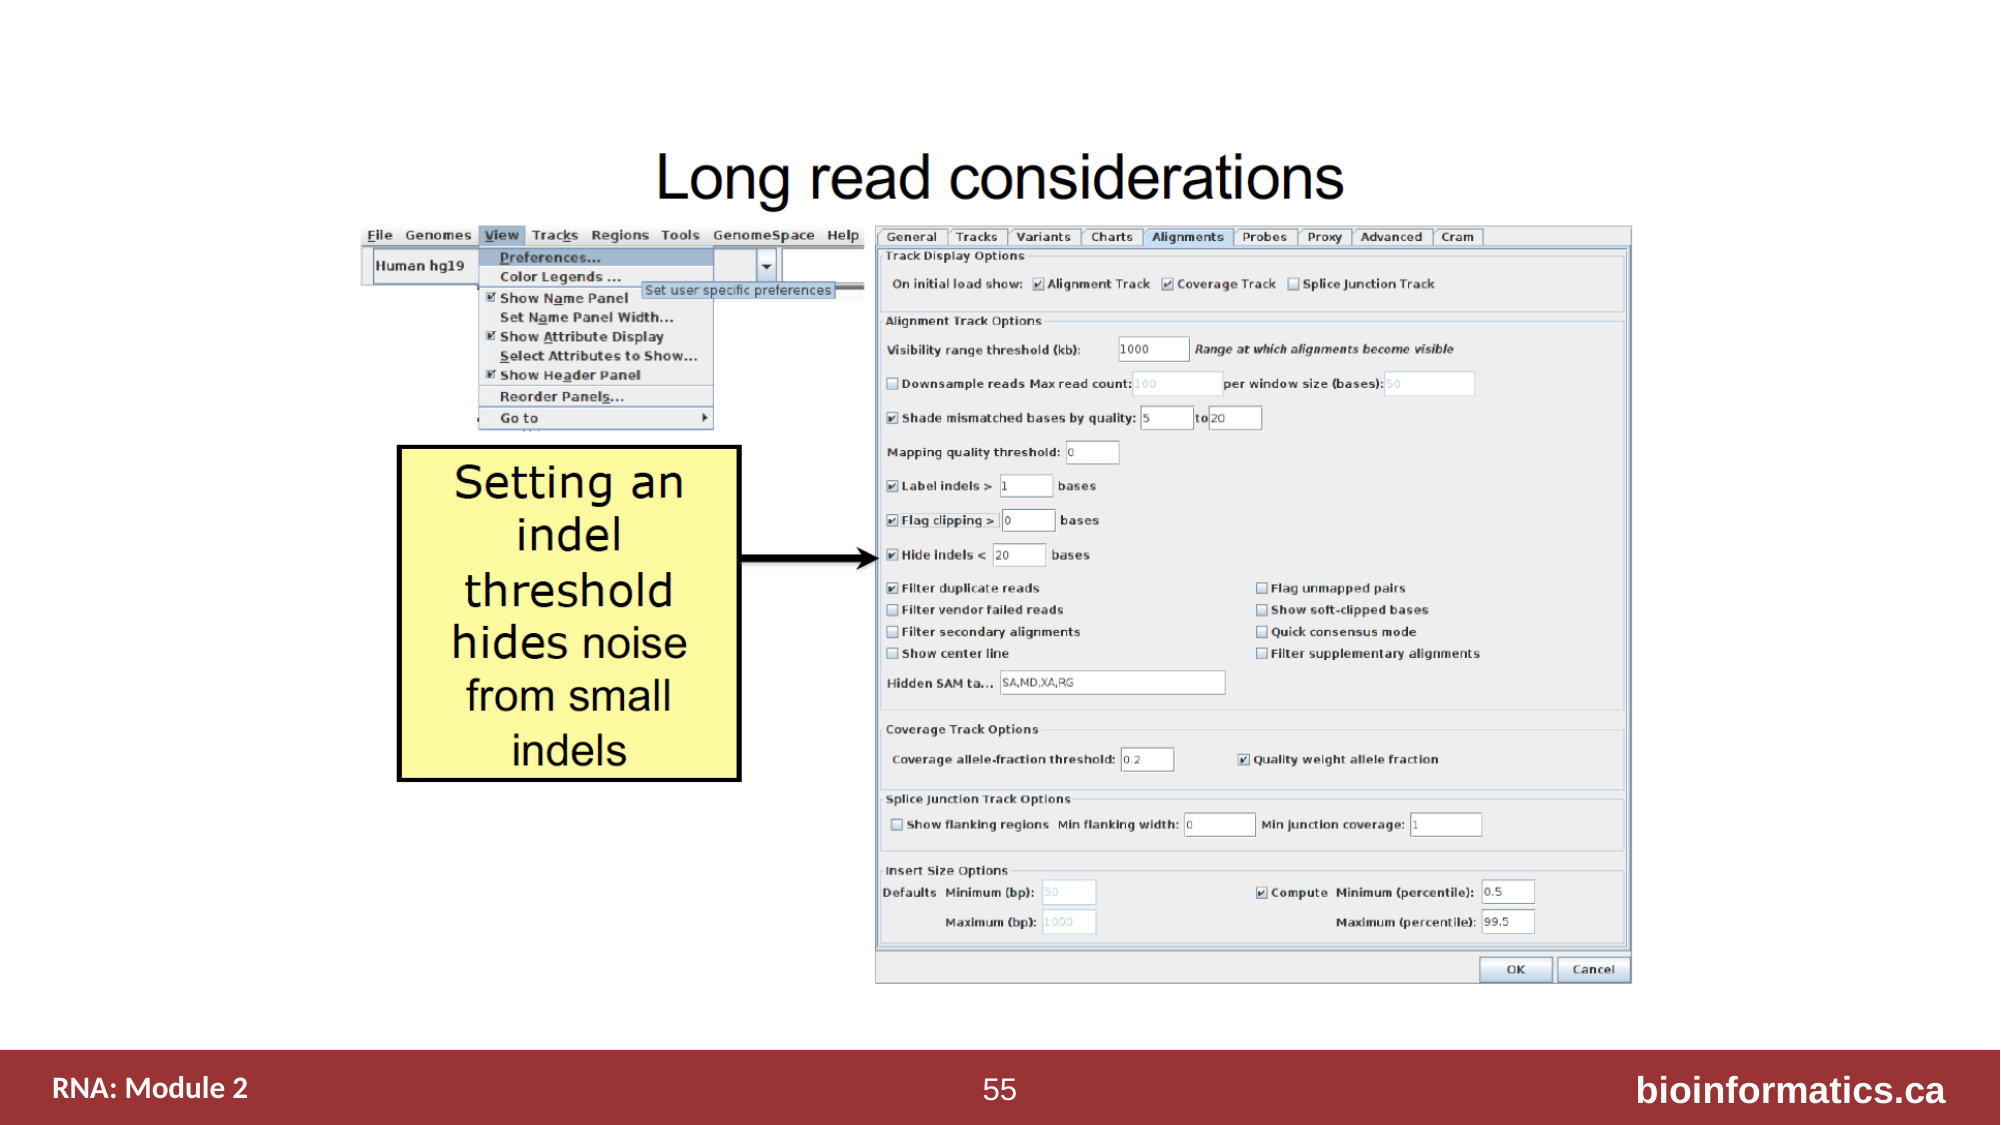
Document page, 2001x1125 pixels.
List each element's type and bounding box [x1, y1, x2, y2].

list [342, 89, 1658, 991]
